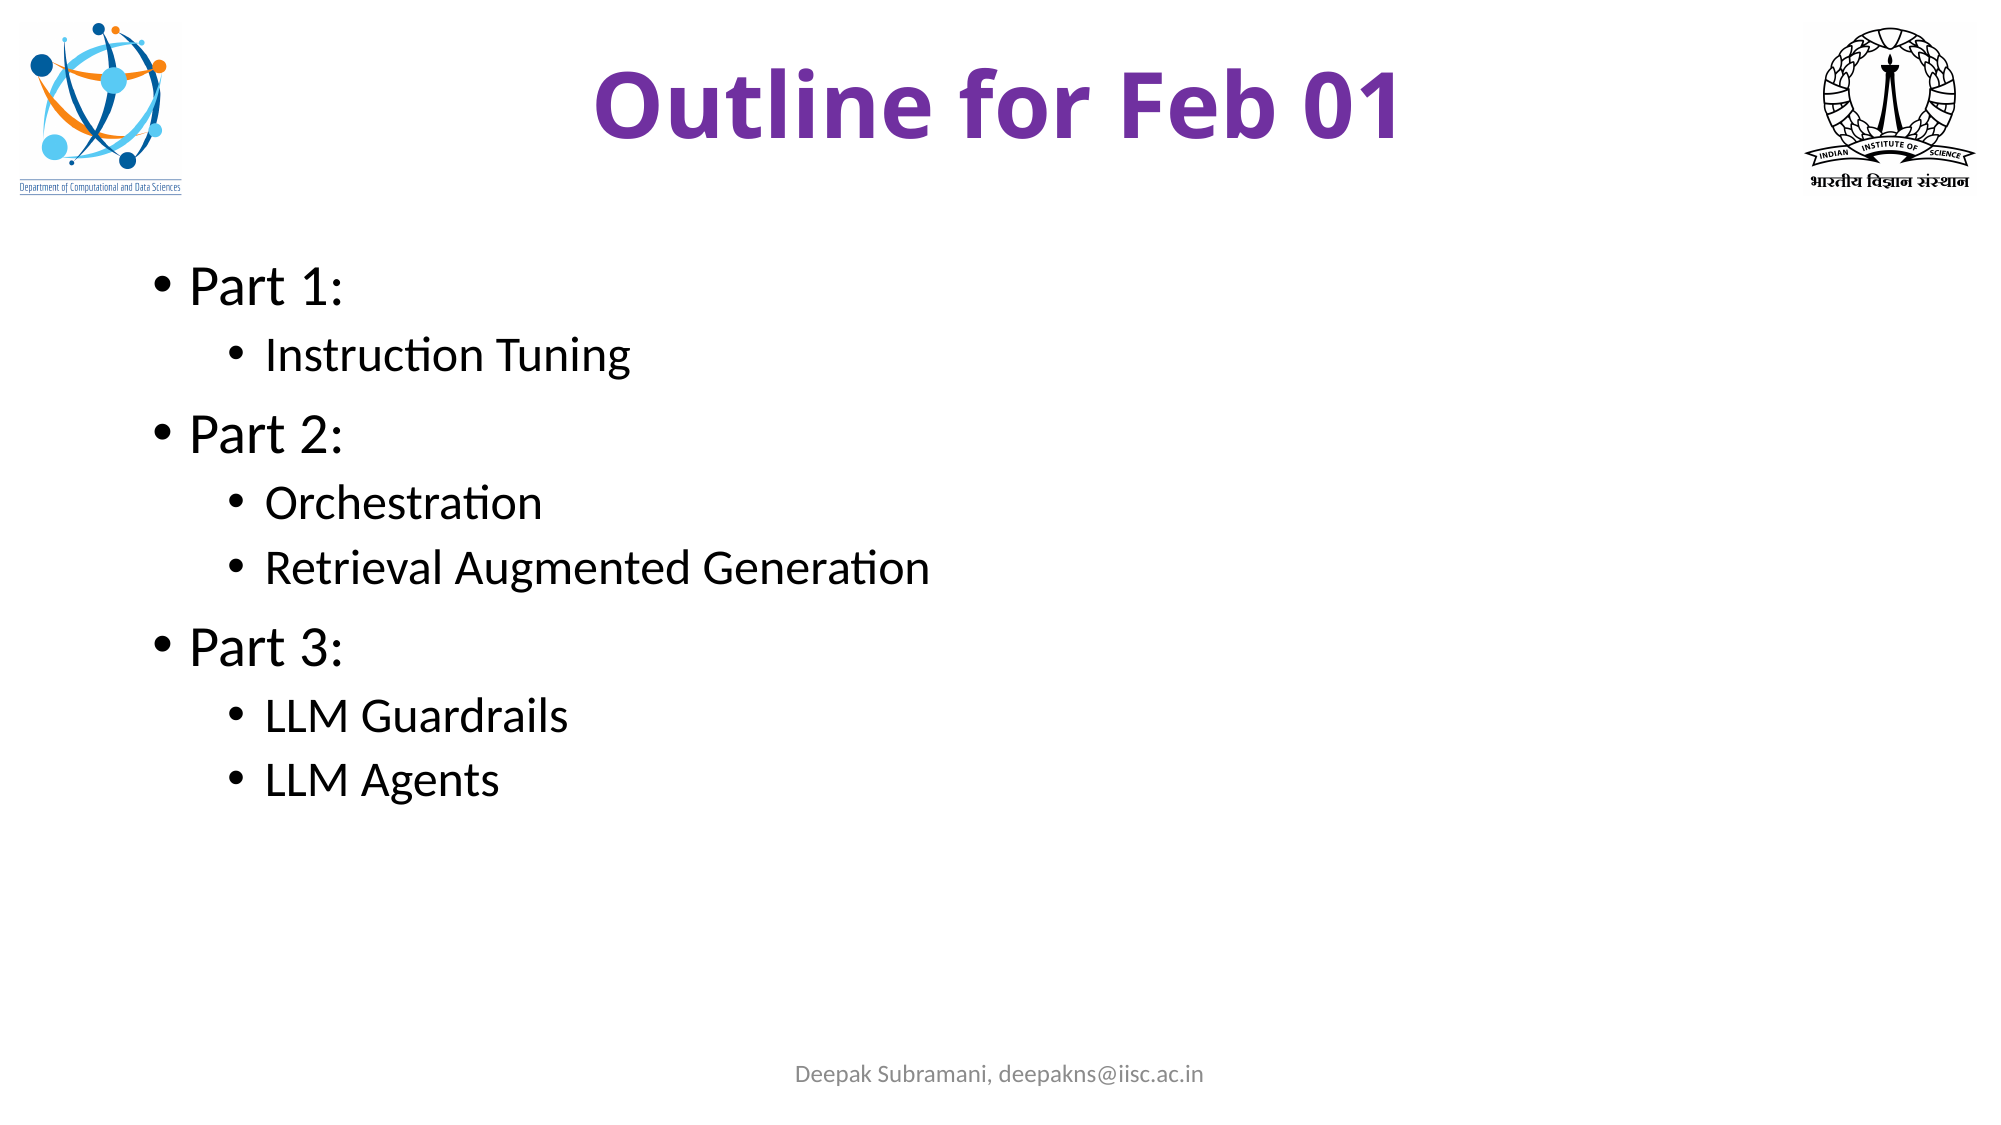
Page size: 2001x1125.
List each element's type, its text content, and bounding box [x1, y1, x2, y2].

picture [1863, 22, 1977, 196]
list Part 1: Instruction Tuning Part 2: Orchestration Retrieval Augmented Generation Part 3: LLM Guardrails LLM Agents [137, 247, 1863, 1014]
picture [19, 22, 137, 196]
title Outline for Feb 01 [137, 22, 1863, 196]
footer Deepak Subramani, deepakns@iisc.ac.in [662, 1042, 1338, 1103]
